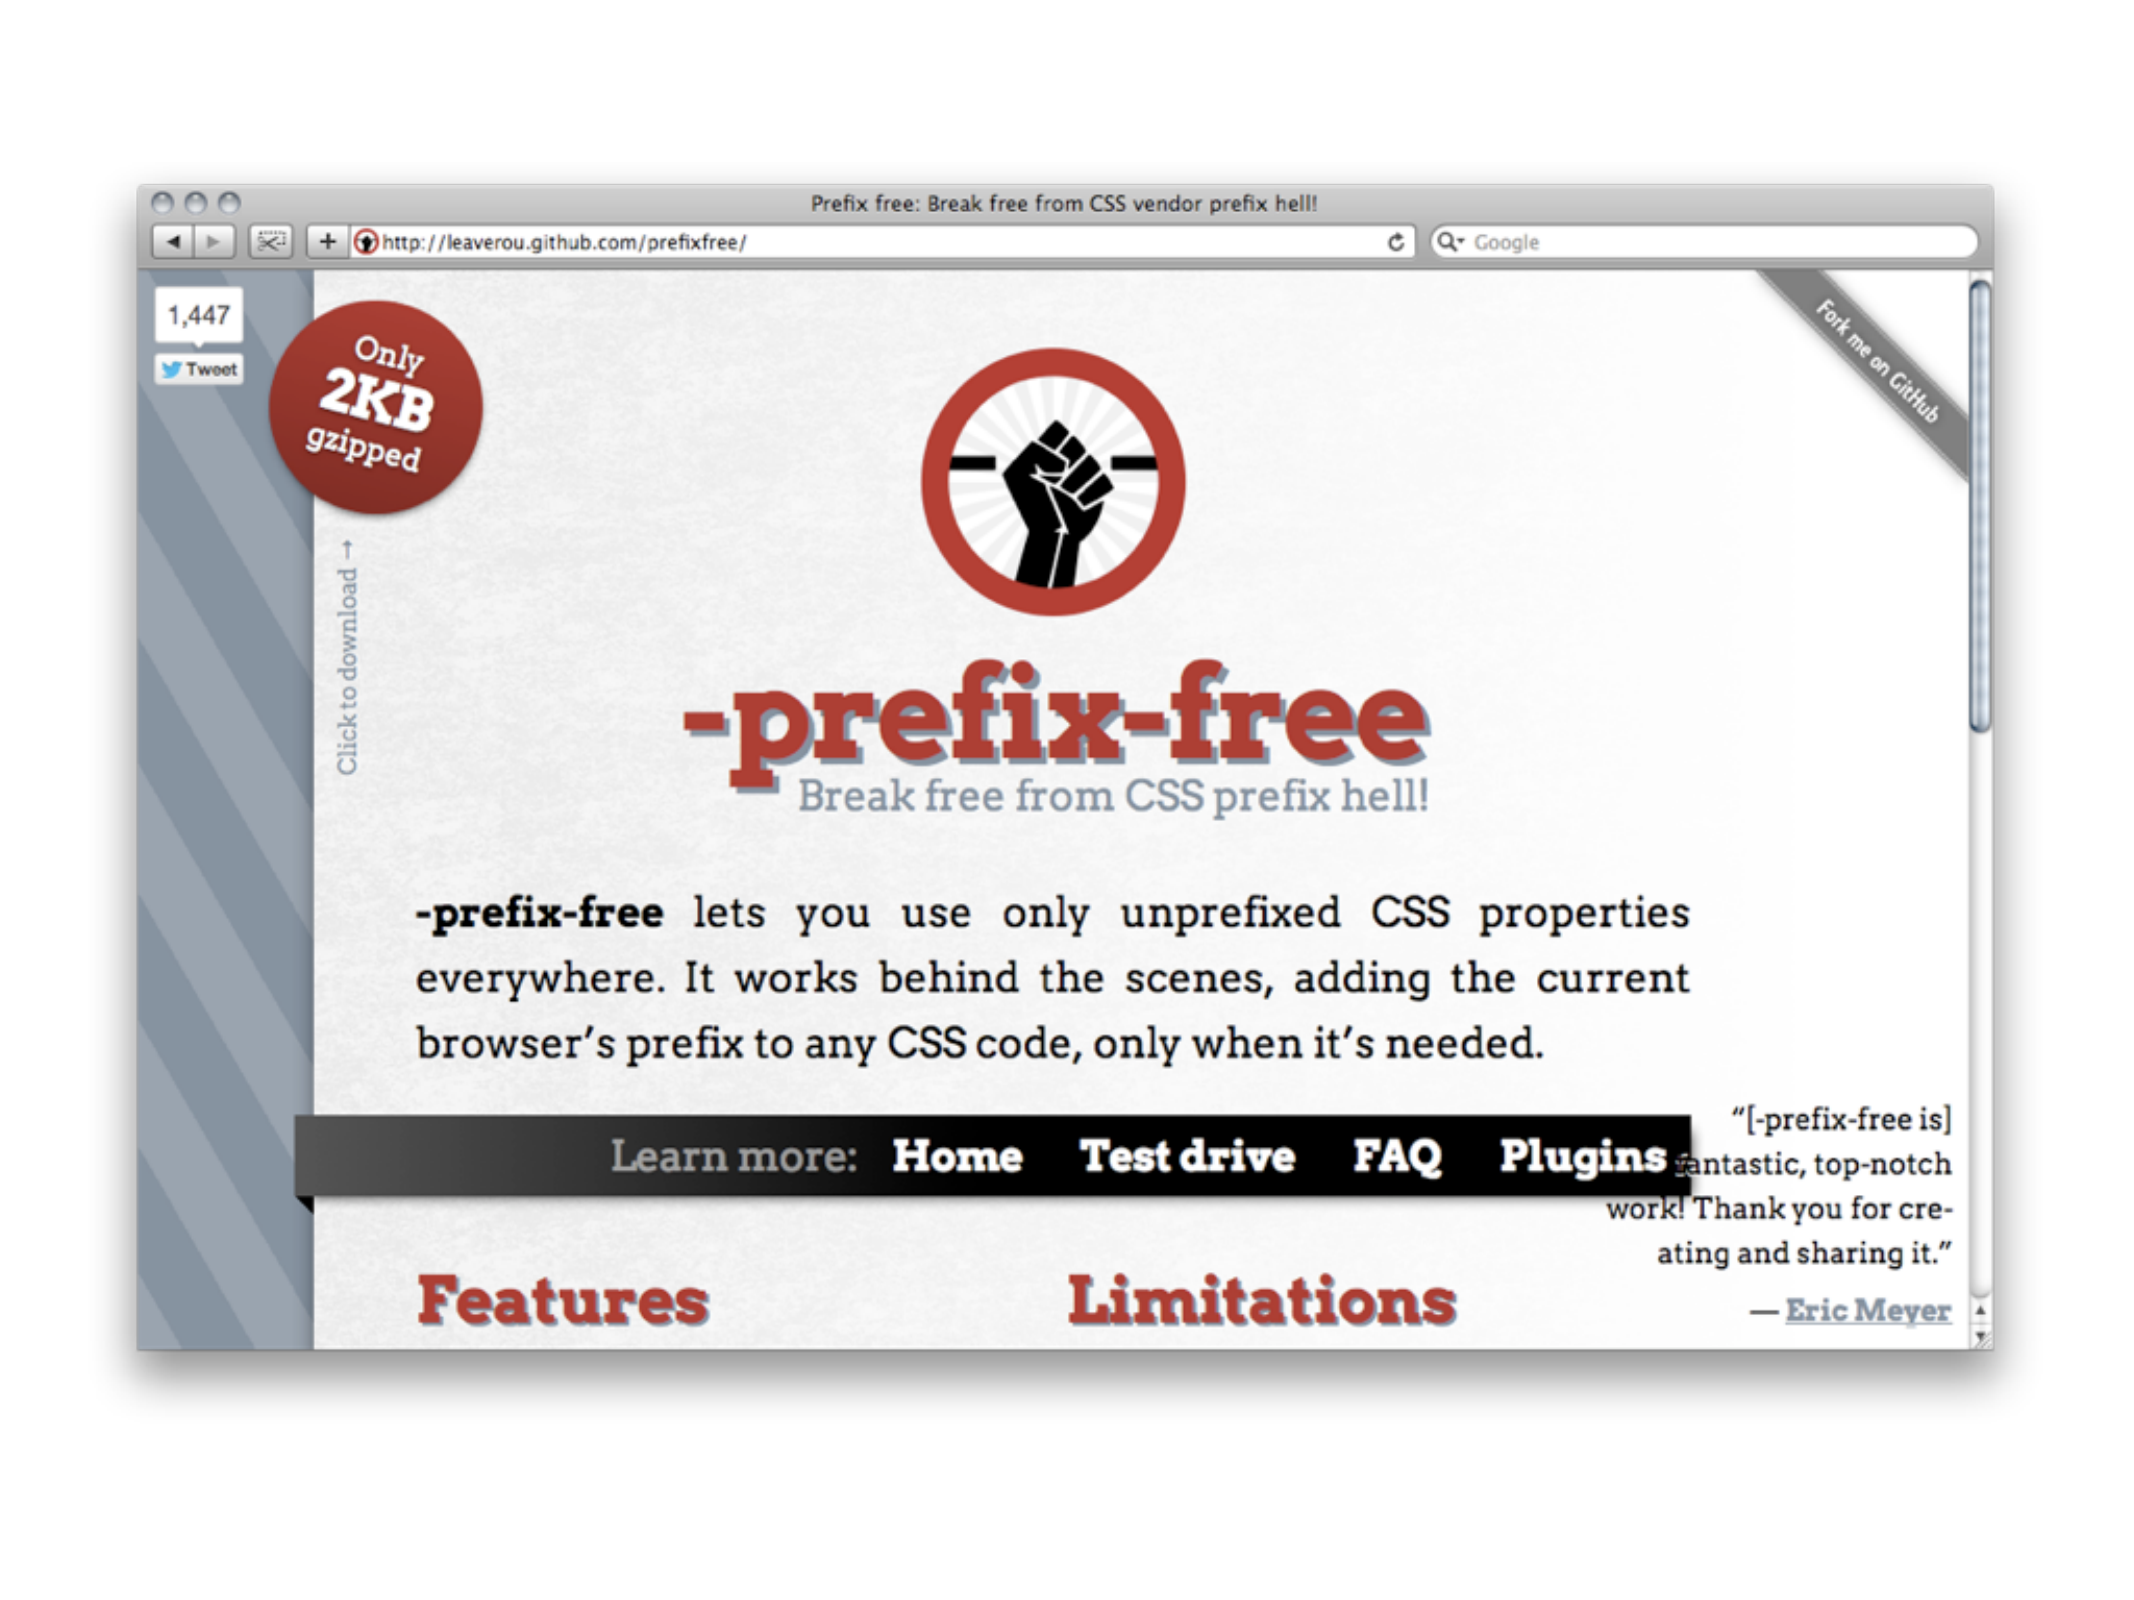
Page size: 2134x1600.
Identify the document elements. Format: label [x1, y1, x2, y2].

text_box [75, 162, 2057, 1438]
